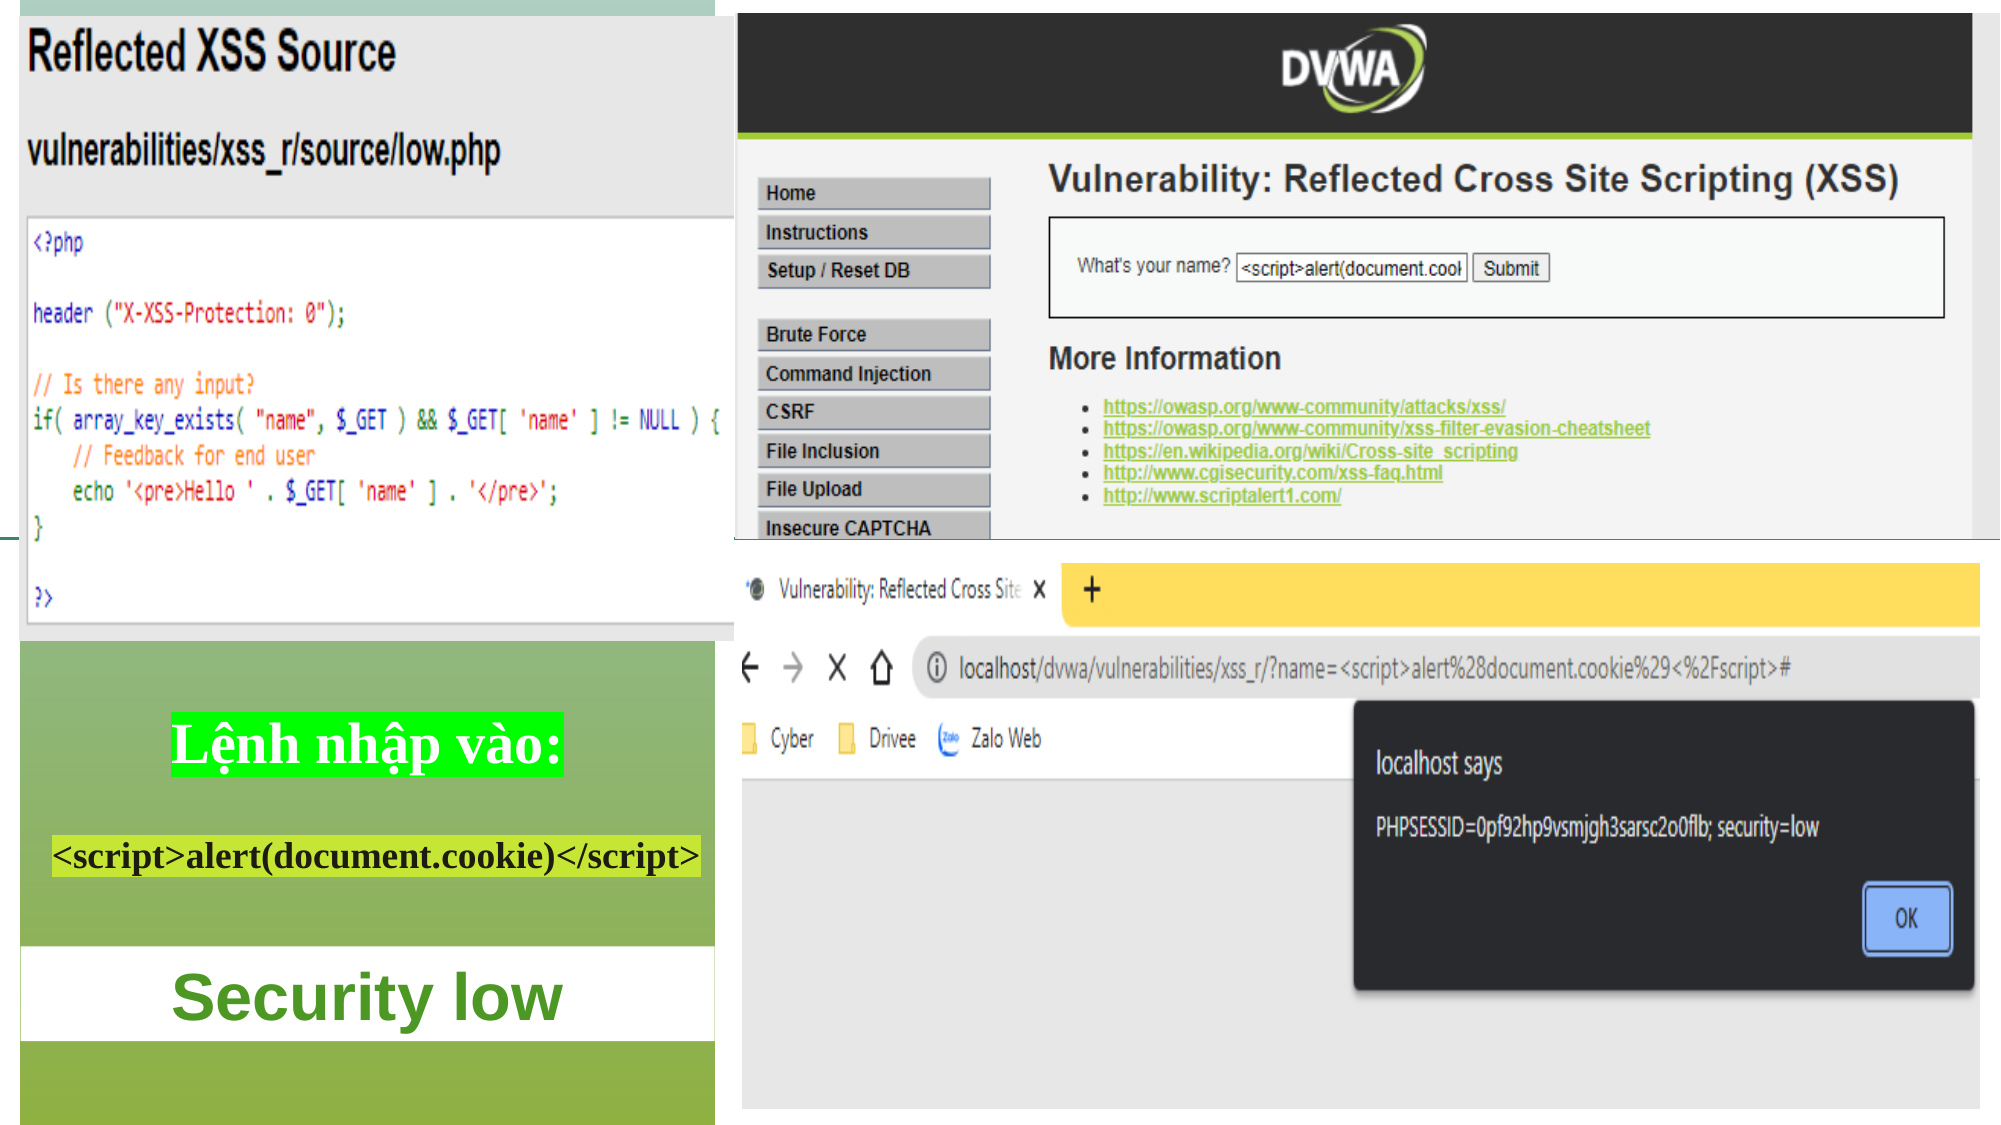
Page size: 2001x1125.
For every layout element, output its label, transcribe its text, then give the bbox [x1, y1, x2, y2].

text_box [20, 641, 716, 1125]
text_box Lệnh nhập vào: [150, 698, 585, 783]
picture [735, 13, 2000, 539]
text_box Security low [20, 946, 715, 1042]
picture [19, 16, 734, 641]
picture [742, 563, 1980, 1109]
text_box <script>alert(document.cookie)</script> [29, 823, 724, 884]
text_box [20, 0, 716, 16]
